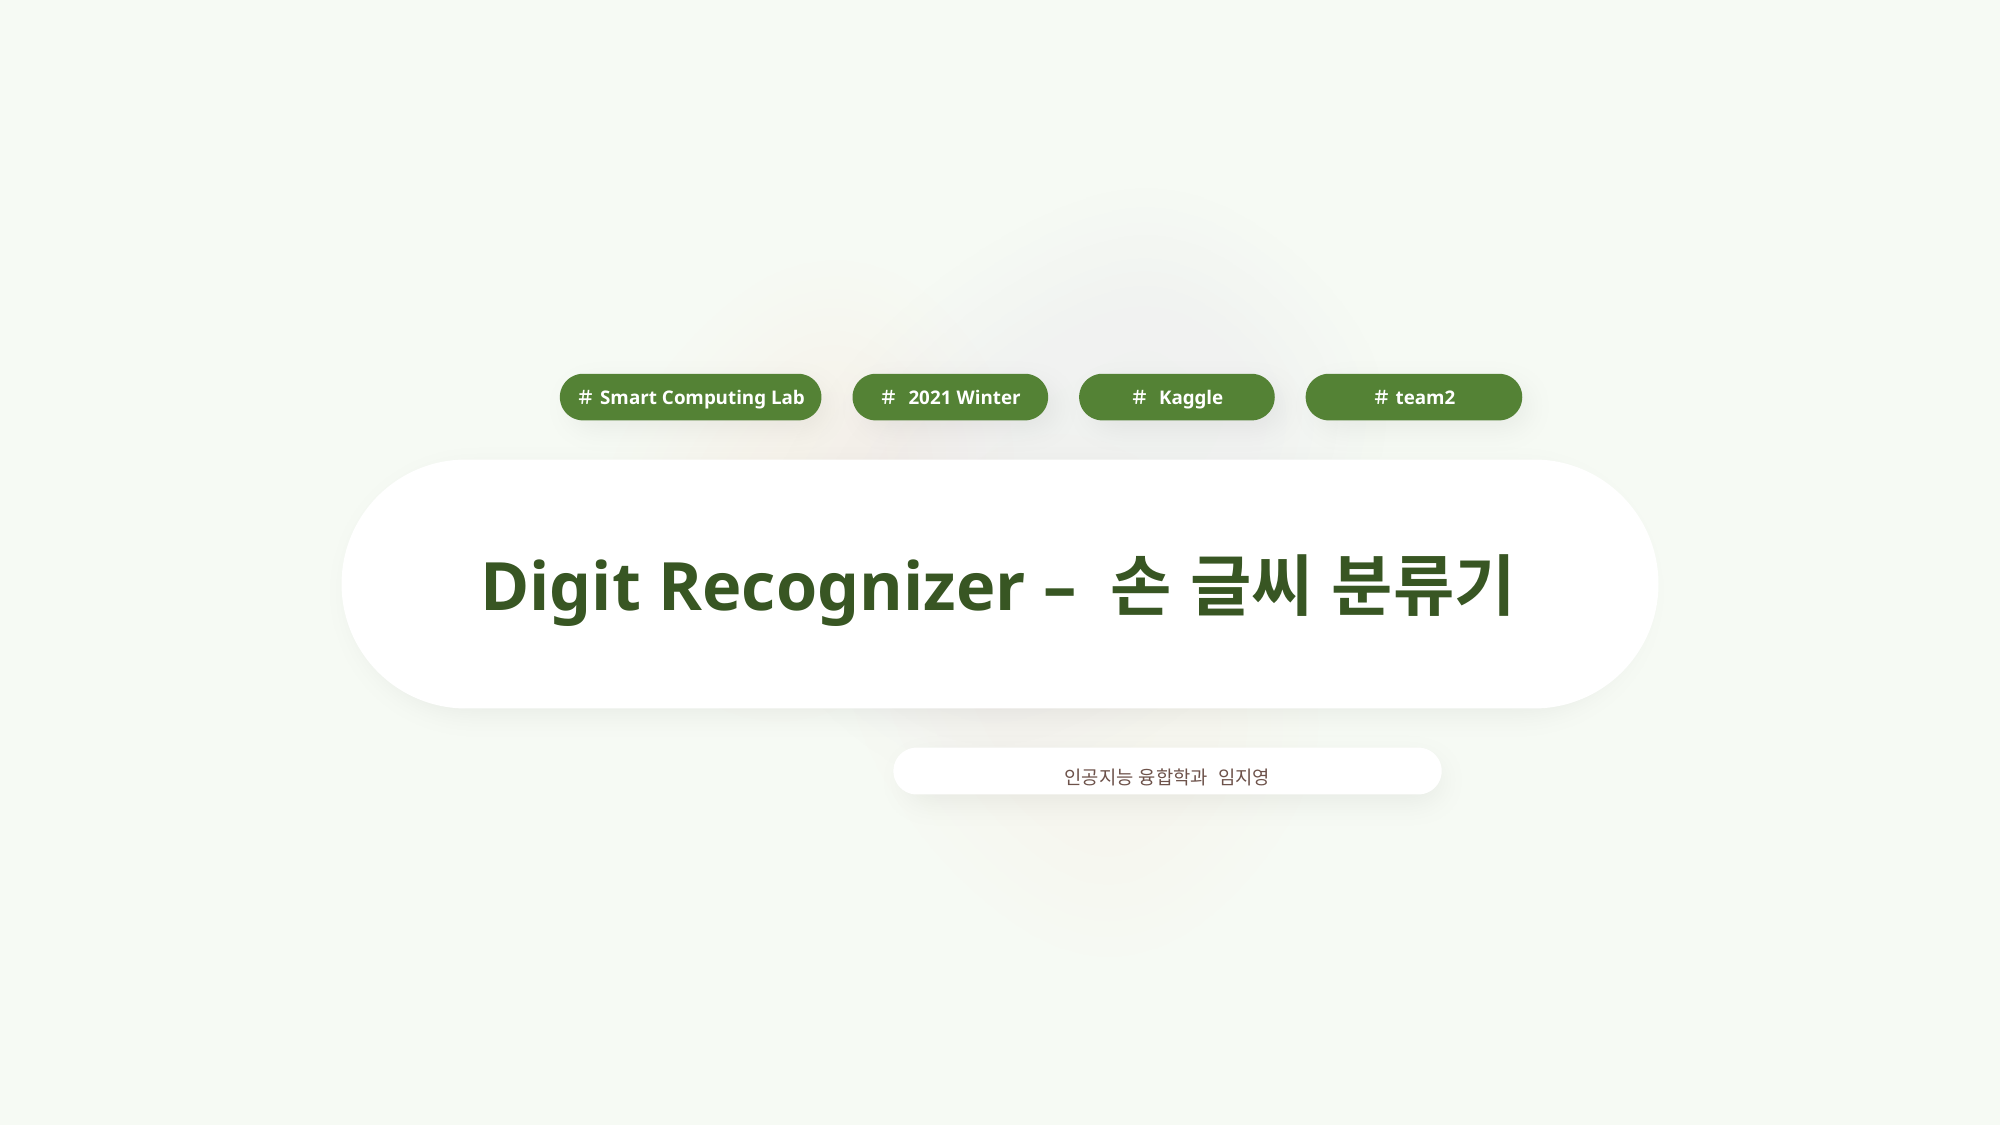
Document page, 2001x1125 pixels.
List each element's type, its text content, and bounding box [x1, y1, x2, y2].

text_box ＃ 2021 Winter [851, 372, 1050, 422]
text_box ＃team2 [1304, 372, 1524, 422]
text_box ＃ Kaggle [1078, 372, 1276, 422]
text_box Digit Recognizer – 손 글씨 분류기 [340, 458, 1660, 710]
text_box ＃Smart Computing Lab [558, 372, 823, 422]
text_box 인공지능 융합학과 임지영 [892, 746, 1443, 796]
